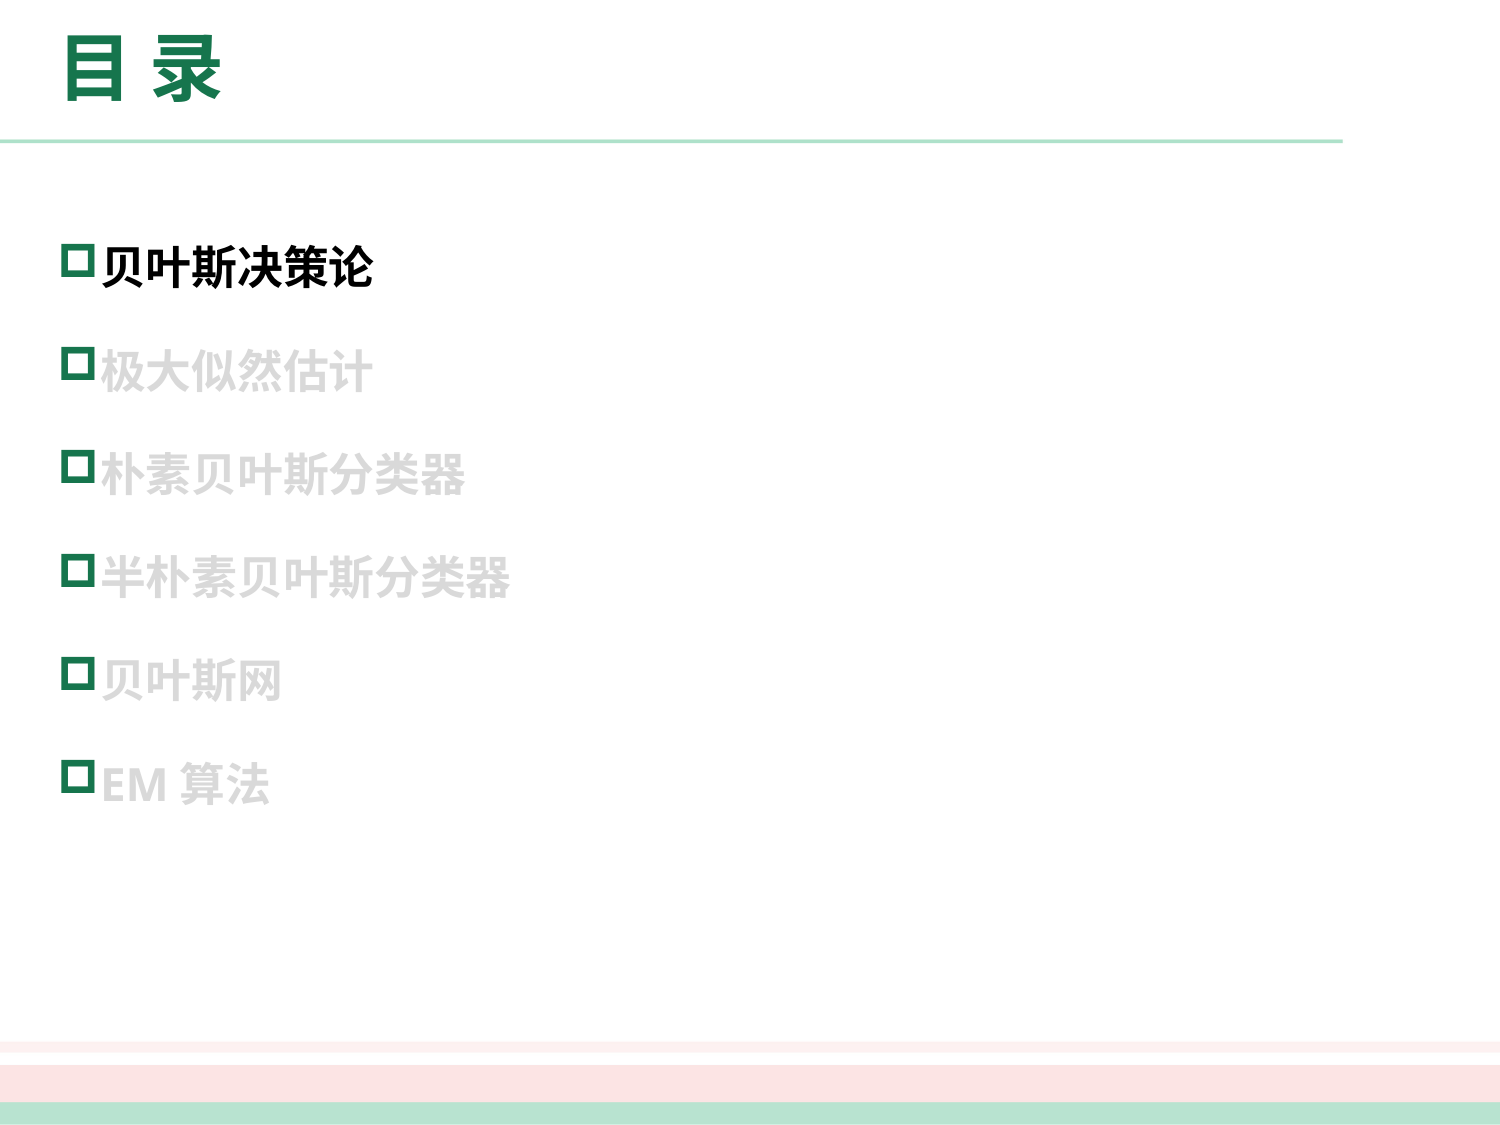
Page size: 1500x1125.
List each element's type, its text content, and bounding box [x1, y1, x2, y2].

list 贝叶斯决策论 极大似然估计 朴素贝叶斯分类器 半朴素贝叶斯分类器 贝叶斯网 EM算法 [42, 203, 1457, 811]
picture [0, 0, 1500, 1125]
title 目 录 [42, 7, 1337, 135]
